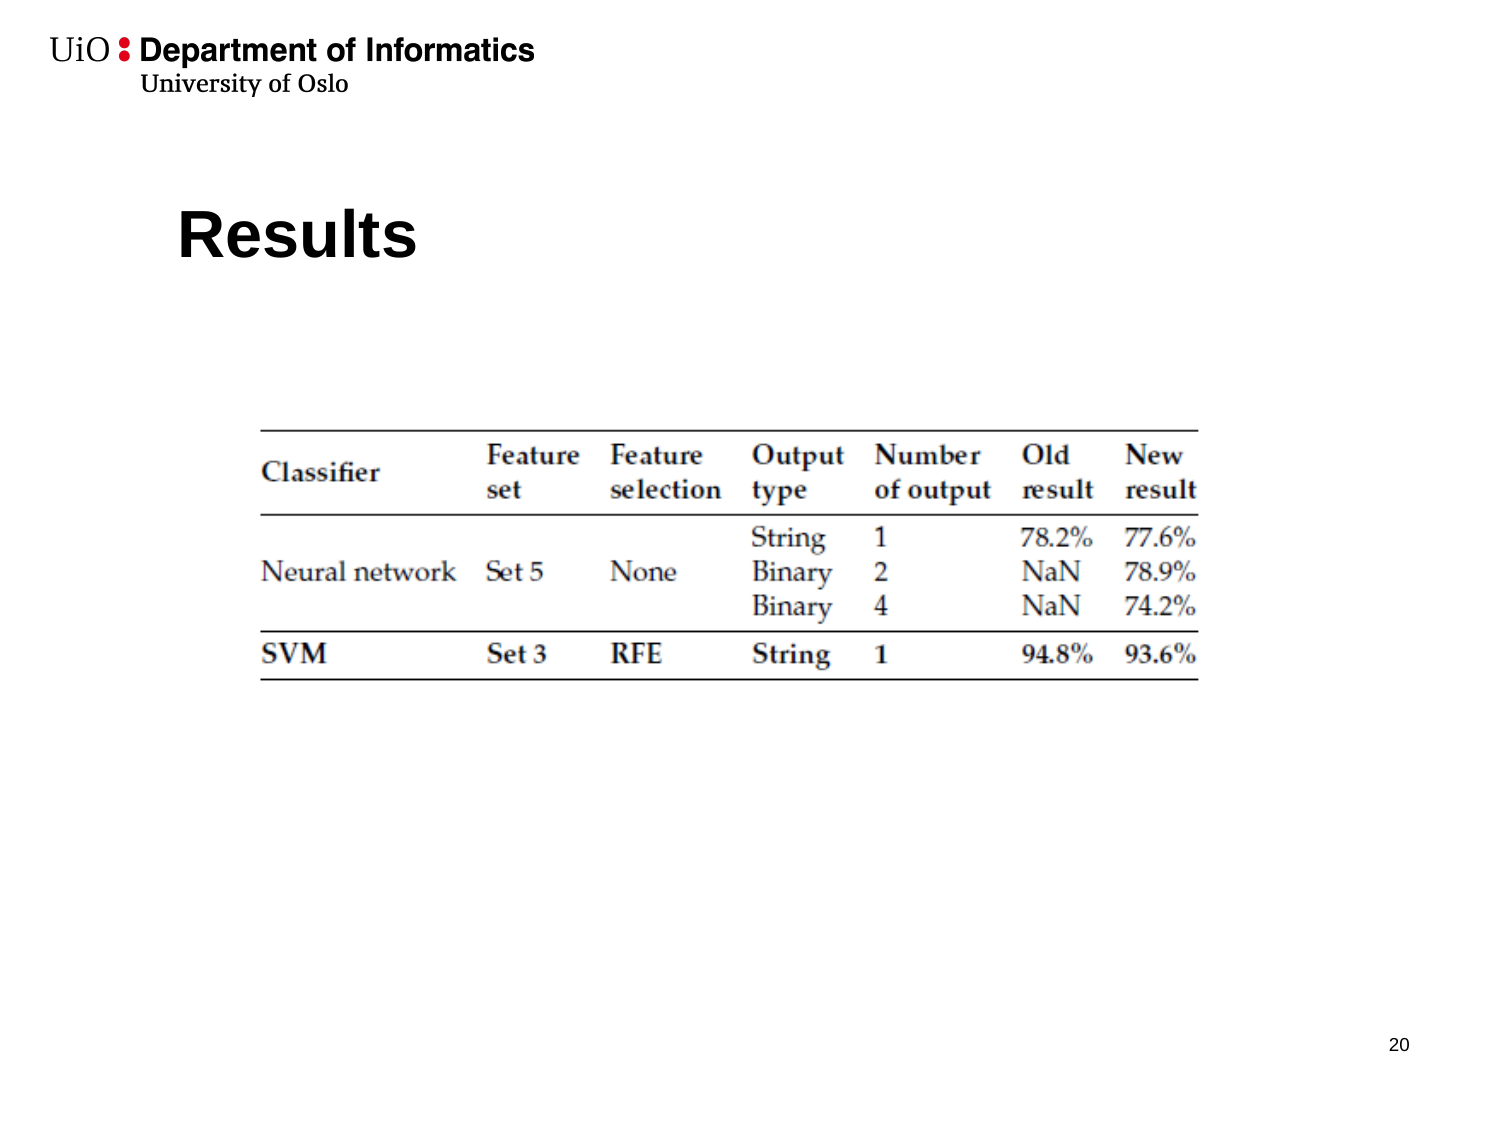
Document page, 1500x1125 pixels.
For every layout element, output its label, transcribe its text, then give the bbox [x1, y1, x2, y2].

picture [50, 37, 534, 97]
slide_number 21 [1312, 1024, 1426, 1101]
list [241, 408, 1268, 703]
title Results [162, 137, 1426, 326]
